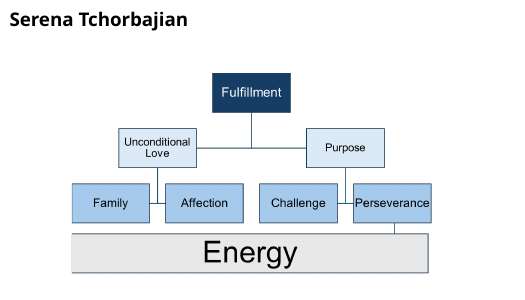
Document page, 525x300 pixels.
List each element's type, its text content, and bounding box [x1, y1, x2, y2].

picture [71, 64, 454, 284]
text_box Serena Tchorbajian [4, 2, 246, 36]
